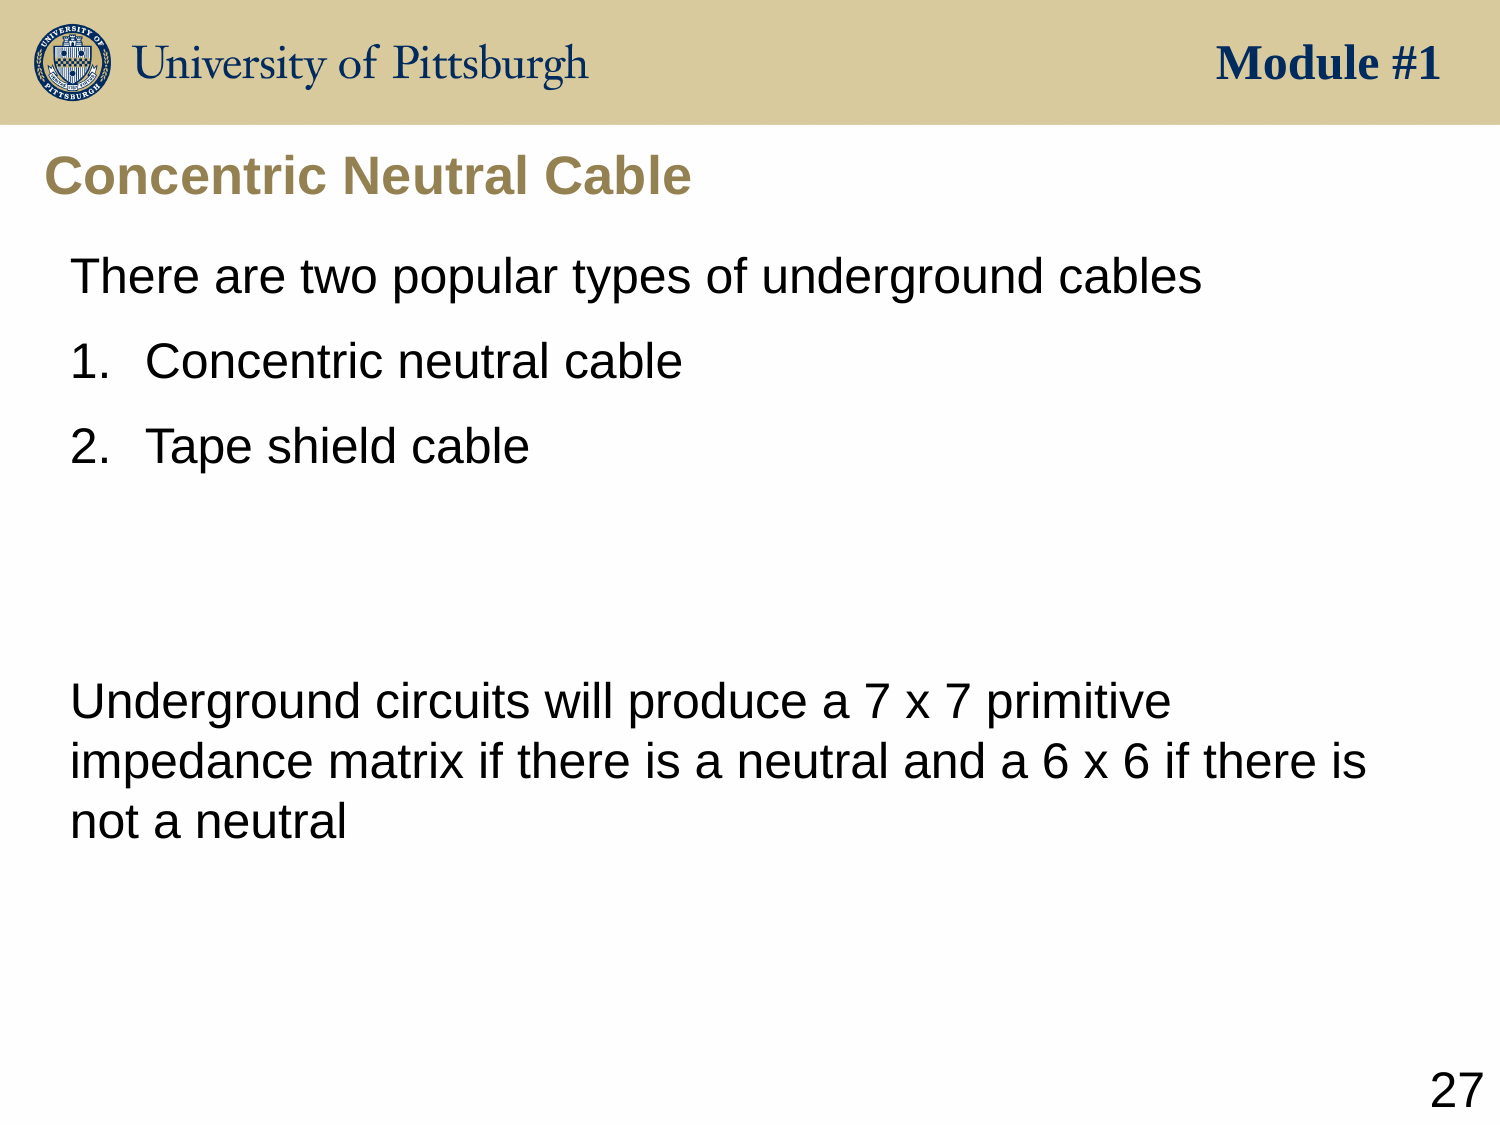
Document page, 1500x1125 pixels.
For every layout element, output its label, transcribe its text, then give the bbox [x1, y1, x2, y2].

slide_number 27 [1362, 1050, 1500, 1125]
text_box There are two popular types of underground cables Concentric neutral cable Tape shield cable Underground circuits will produce a 7 x 7 primitive impedance matrix if there is a neutral and a 6 x 6 if there is not a neutral [55, 235, 1418, 856]
title Concentric Neutral Cable [29, 125, 1500, 221]
text_box Module #1 [604, 22, 1457, 97]
picture [0, 1, 1500, 1125]
